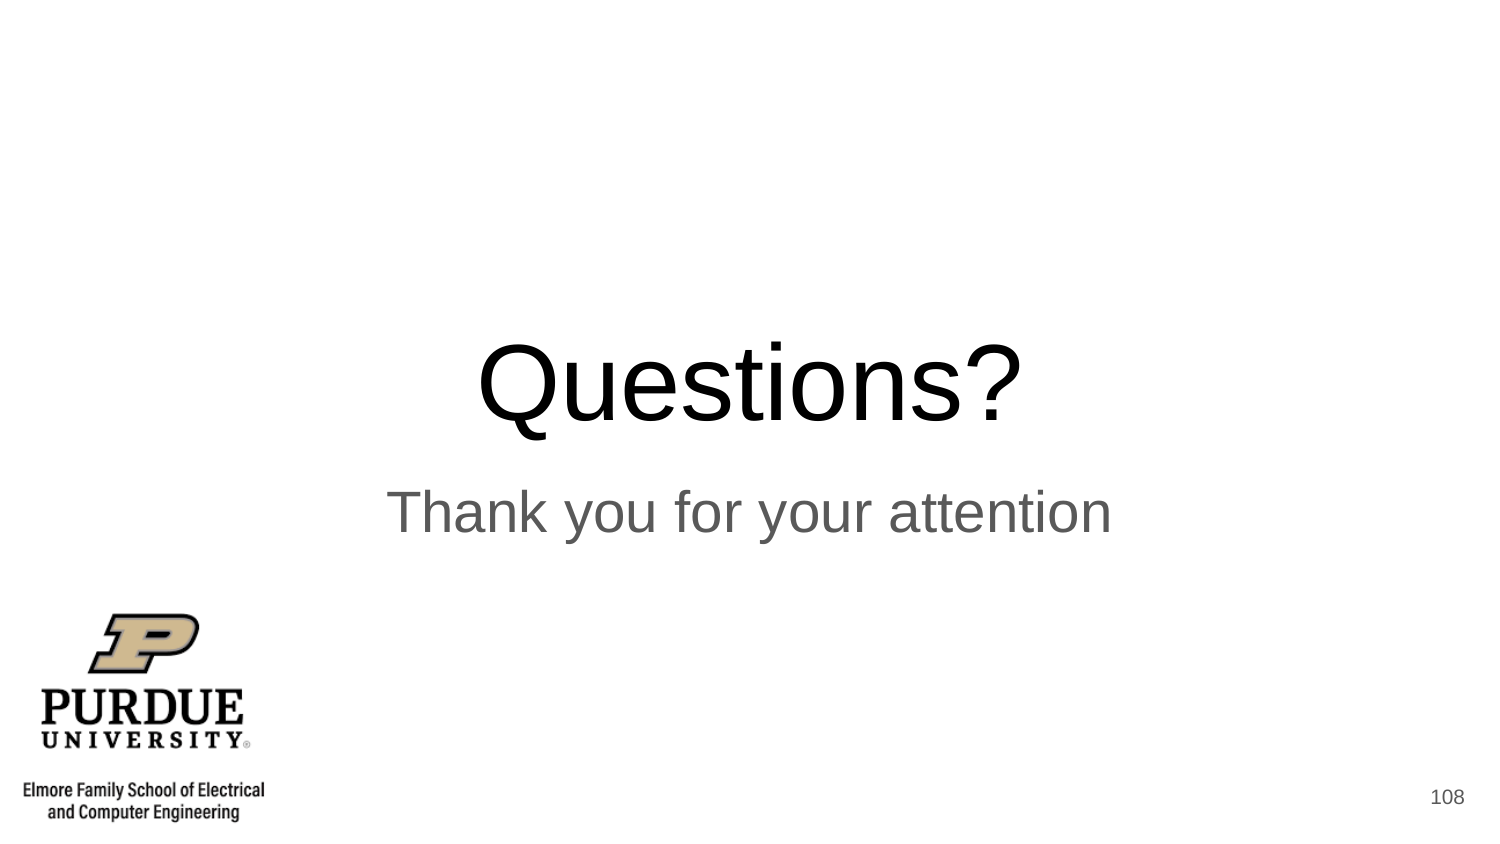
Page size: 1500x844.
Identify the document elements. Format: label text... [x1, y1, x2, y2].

title Questions? [51, 122, 1449, 459]
picture [0, 612, 293, 844]
subtitle Thank you for your attention [51, 464, 1449, 595]
slide_number ‹#› [1389, 764, 1480, 830]
